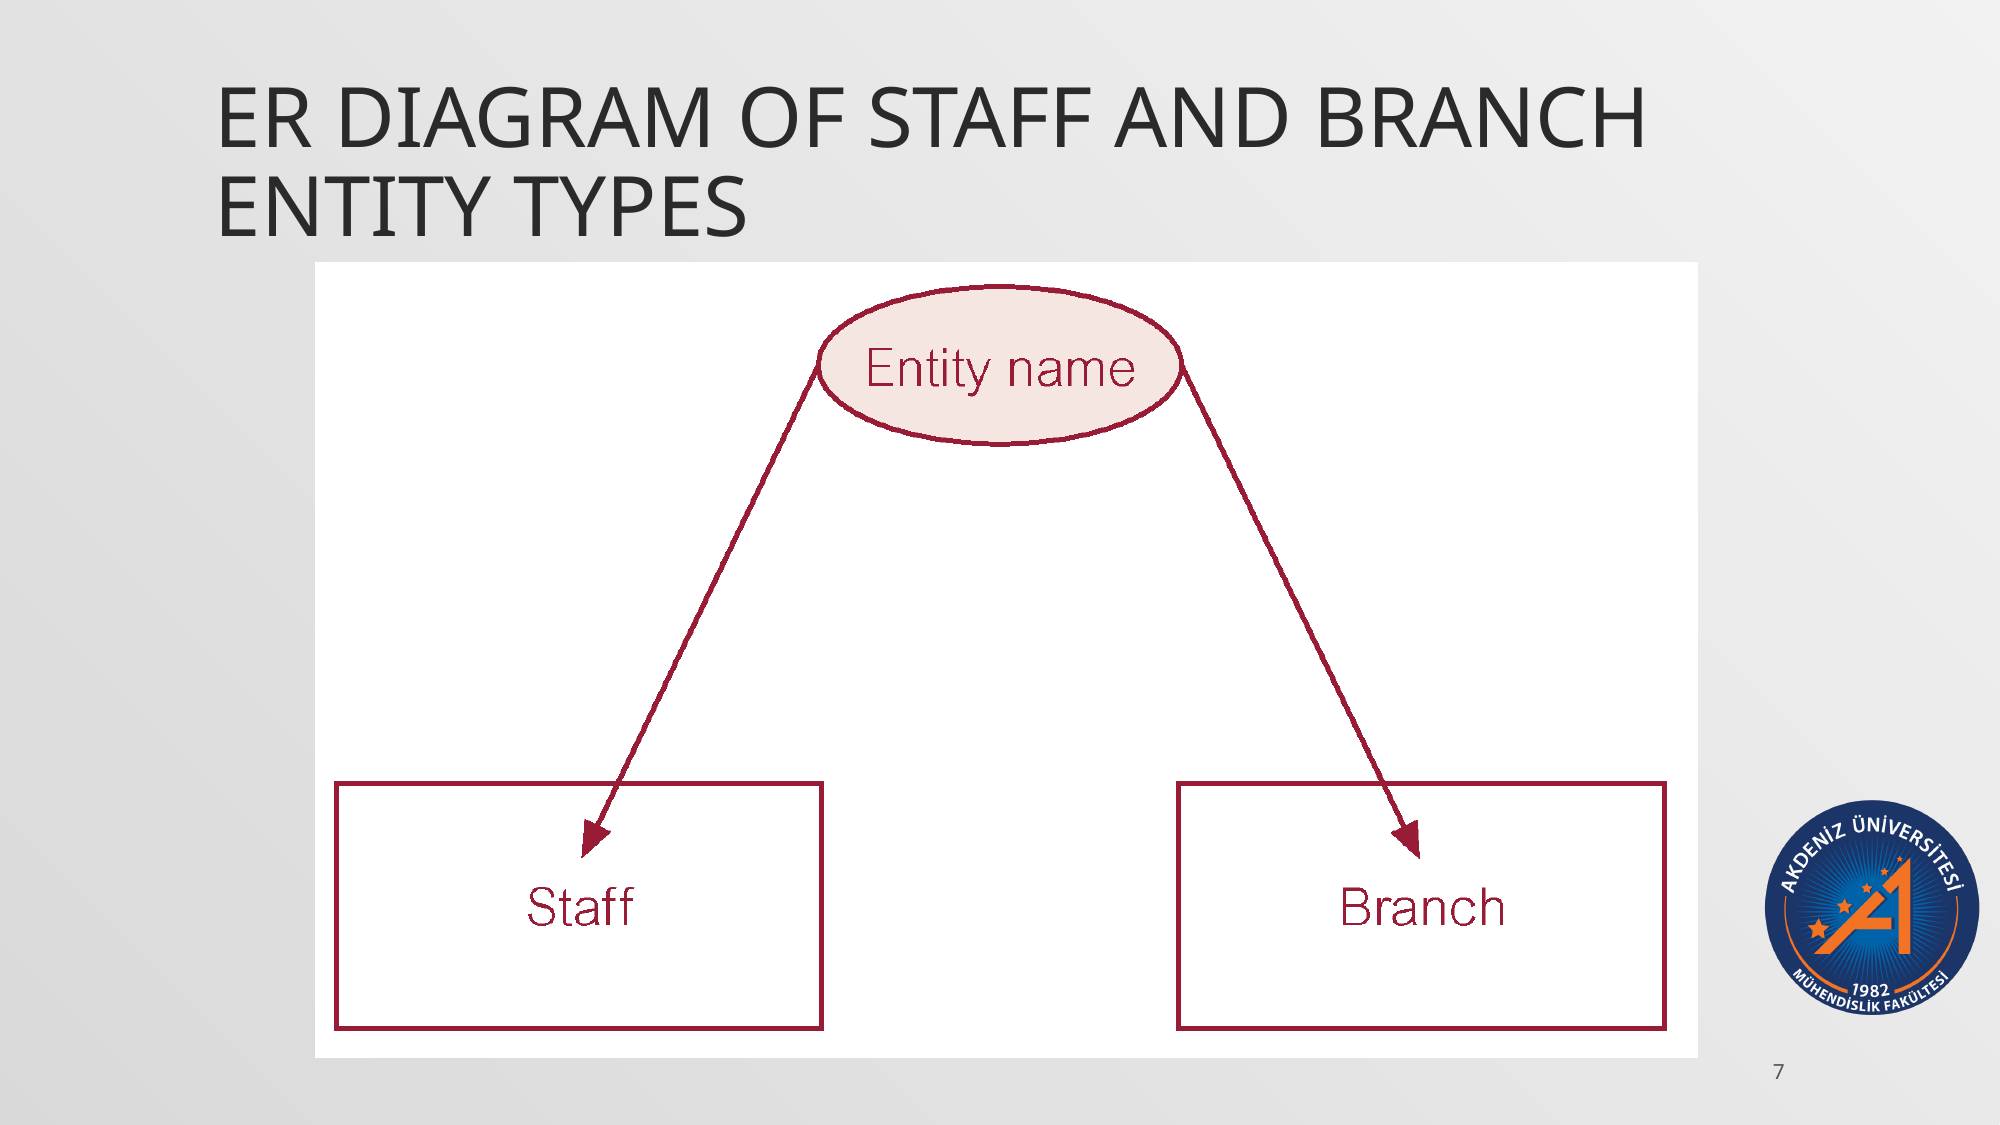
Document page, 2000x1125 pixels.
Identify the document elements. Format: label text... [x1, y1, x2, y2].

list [315, 262, 1698, 1058]
picture [1744, 779, 2000, 1036]
title ER diagram of Staff and Branch entity types [199, 45, 1800, 263]
slide_number 7 [1612, 1057, 1800, 1088]
